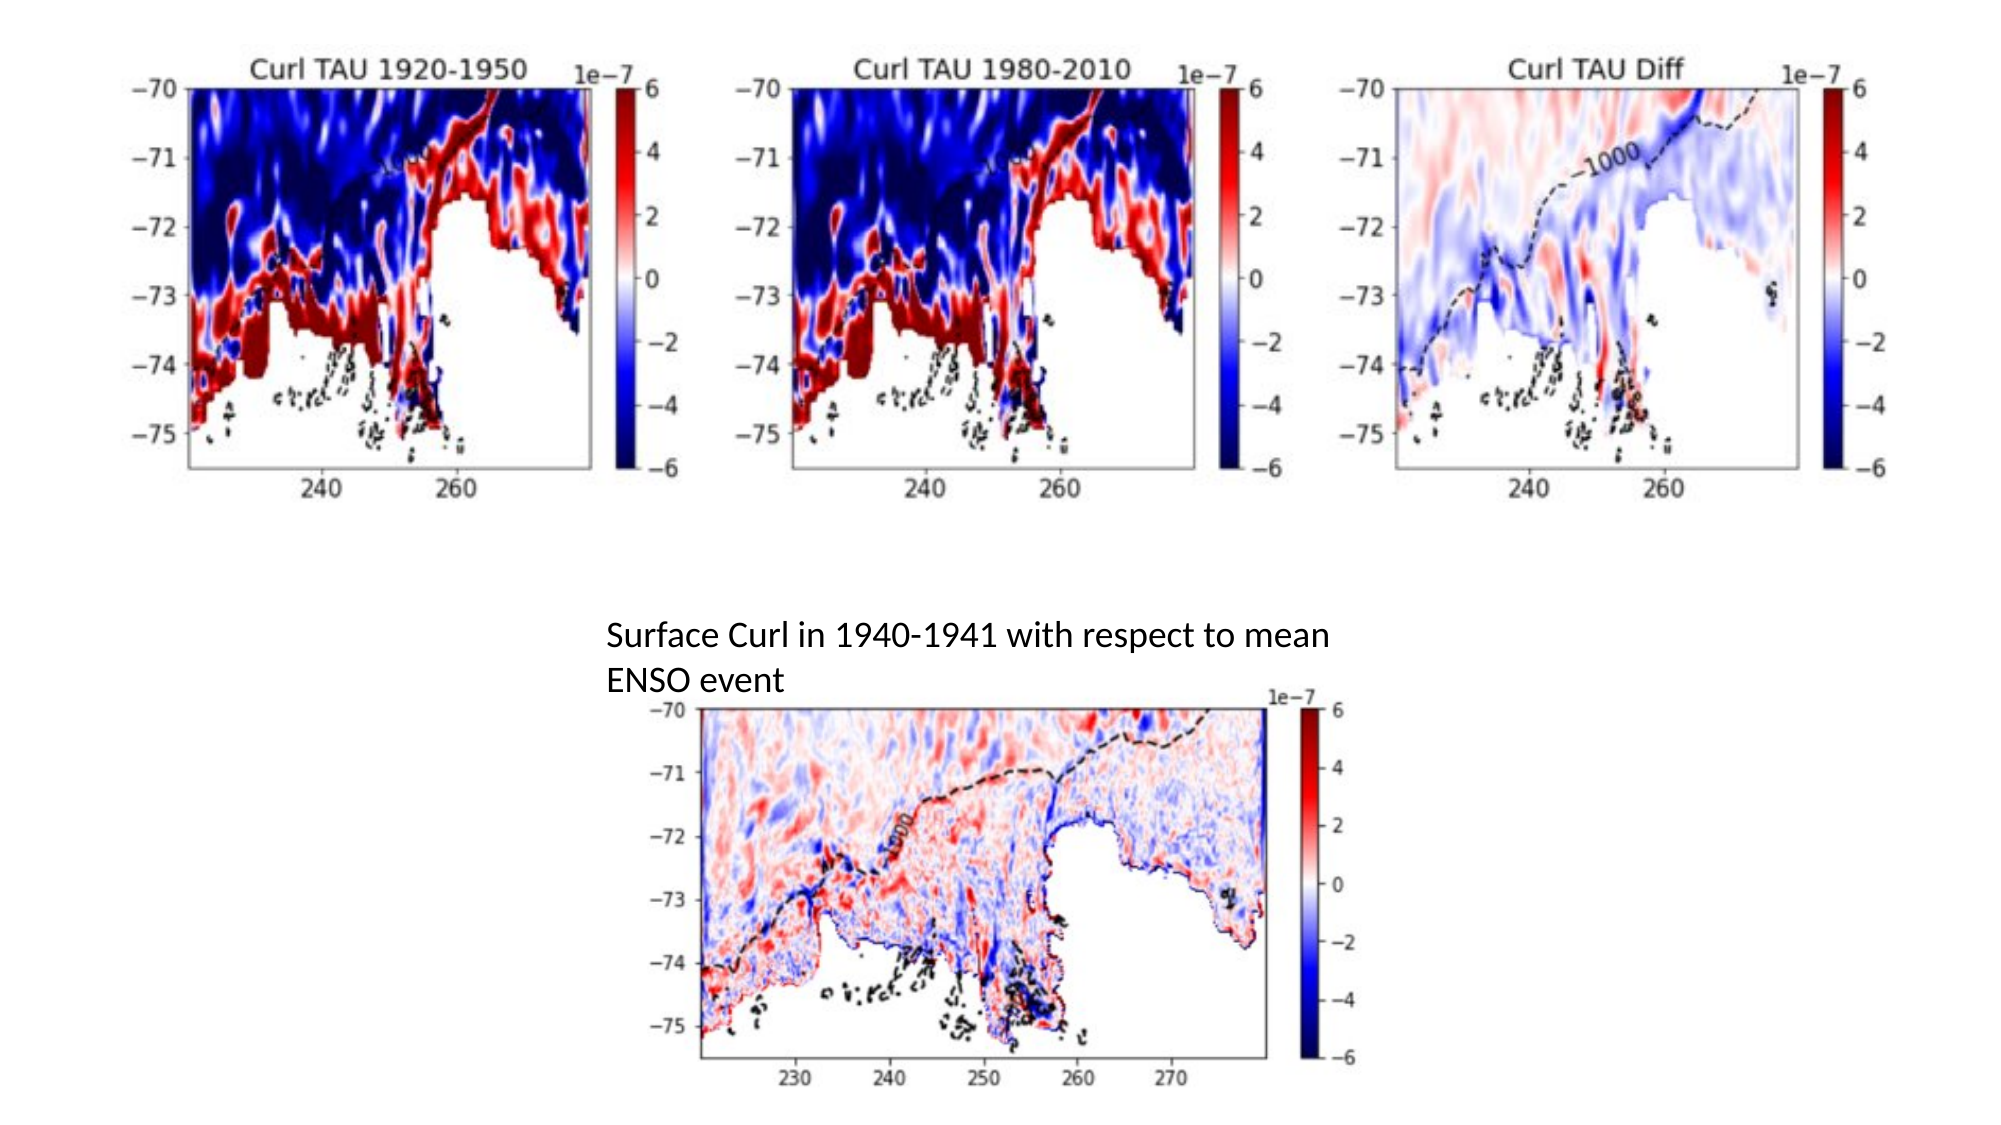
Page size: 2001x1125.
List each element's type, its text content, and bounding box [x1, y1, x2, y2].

picture [610, 673, 1421, 1109]
picture [88, 44, 1911, 522]
text_box Surface Curl in 1940-1941 with respect to mean ENSO event [591, 603, 1352, 708]
